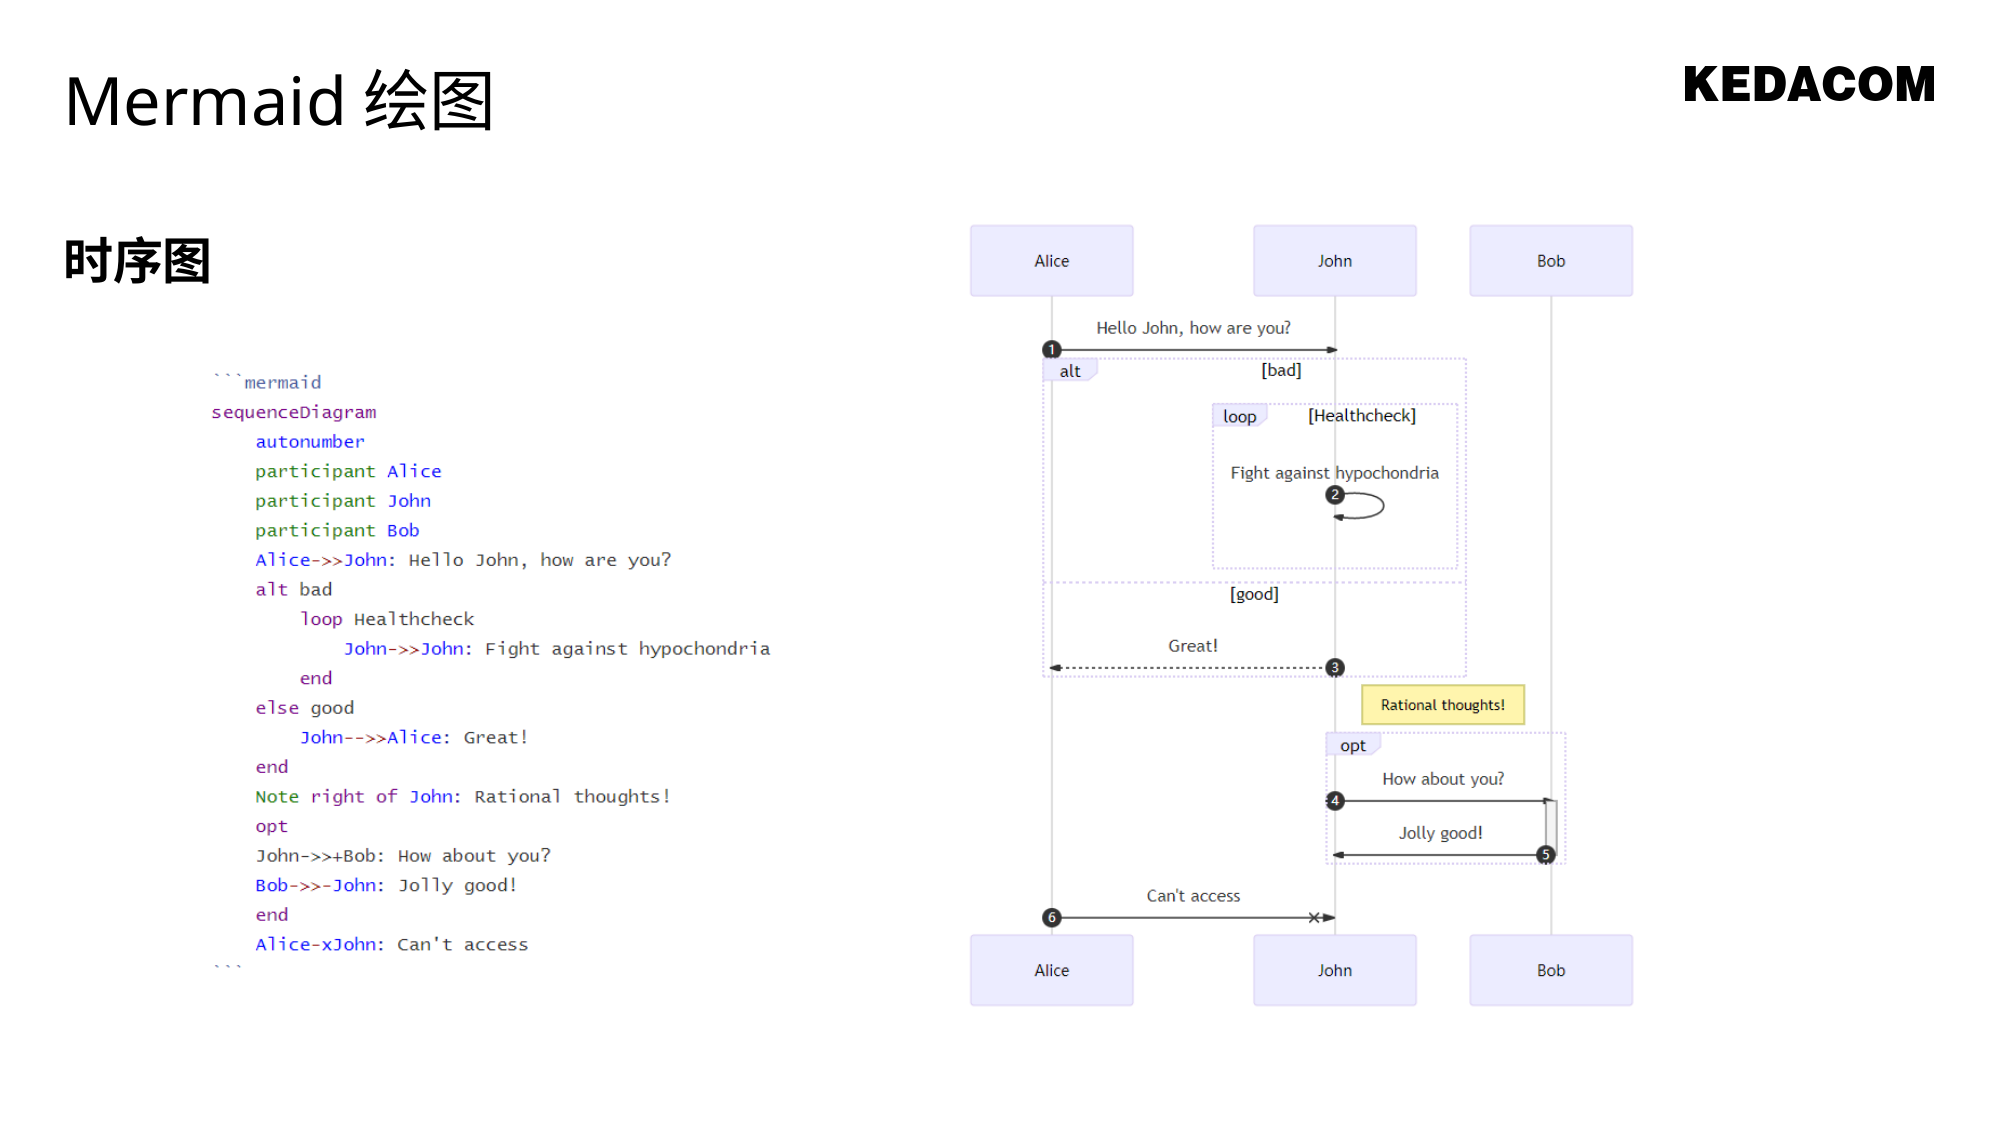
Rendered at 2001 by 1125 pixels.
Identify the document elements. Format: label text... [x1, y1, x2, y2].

list 时序图 [48, 198, 1950, 1067]
picture [919, 191, 1693, 1040]
picture [1685, 66, 1934, 101]
picture [205, 359, 895, 980]
list Mermaid绘图 [48, 51, 1661, 151]
